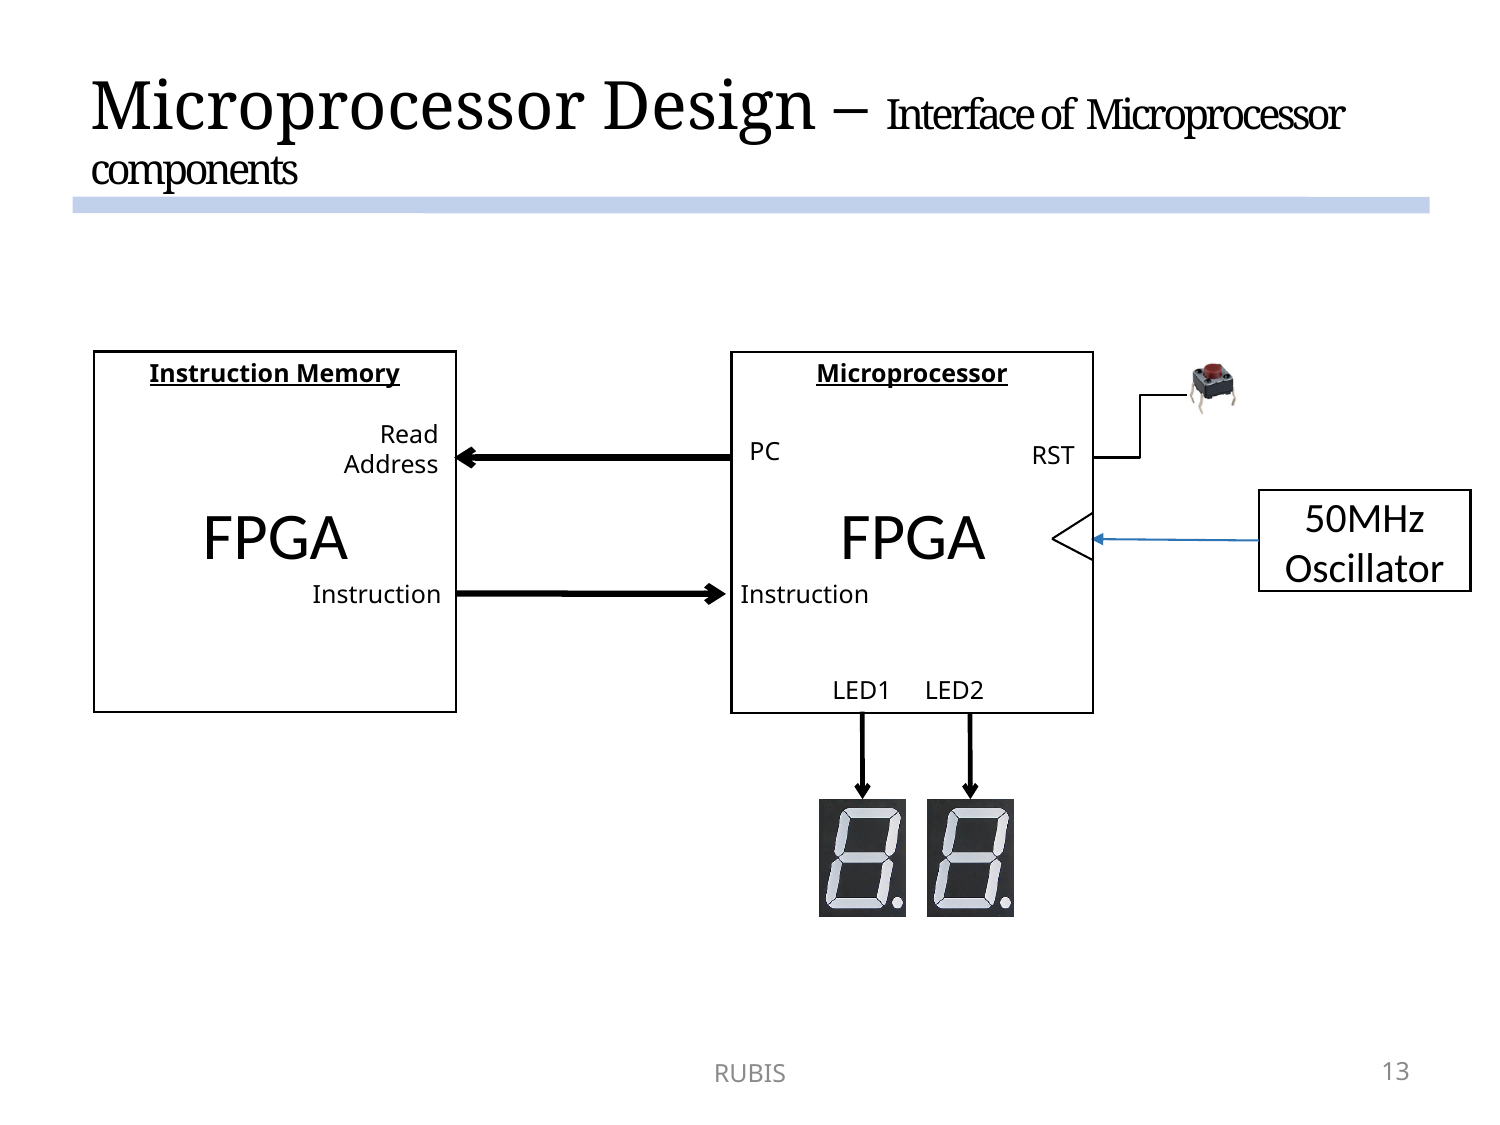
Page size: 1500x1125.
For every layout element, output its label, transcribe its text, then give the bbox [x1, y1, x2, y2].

picture [819, 798, 906, 918]
slide_number 13 [1074, 1042, 1425, 1103]
footer RUBIS [512, 1042, 988, 1103]
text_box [93, 349, 456, 713]
picture [1186, 362, 1240, 416]
text_box 50MHz Oscillator [1258, 490, 1471, 591]
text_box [1092, 394, 1188, 458]
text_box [731, 349, 1094, 714]
picture [927, 798, 1014, 918]
title Microprocessor Design – Interface of Microprocessor components [75, 45, 1483, 211]
